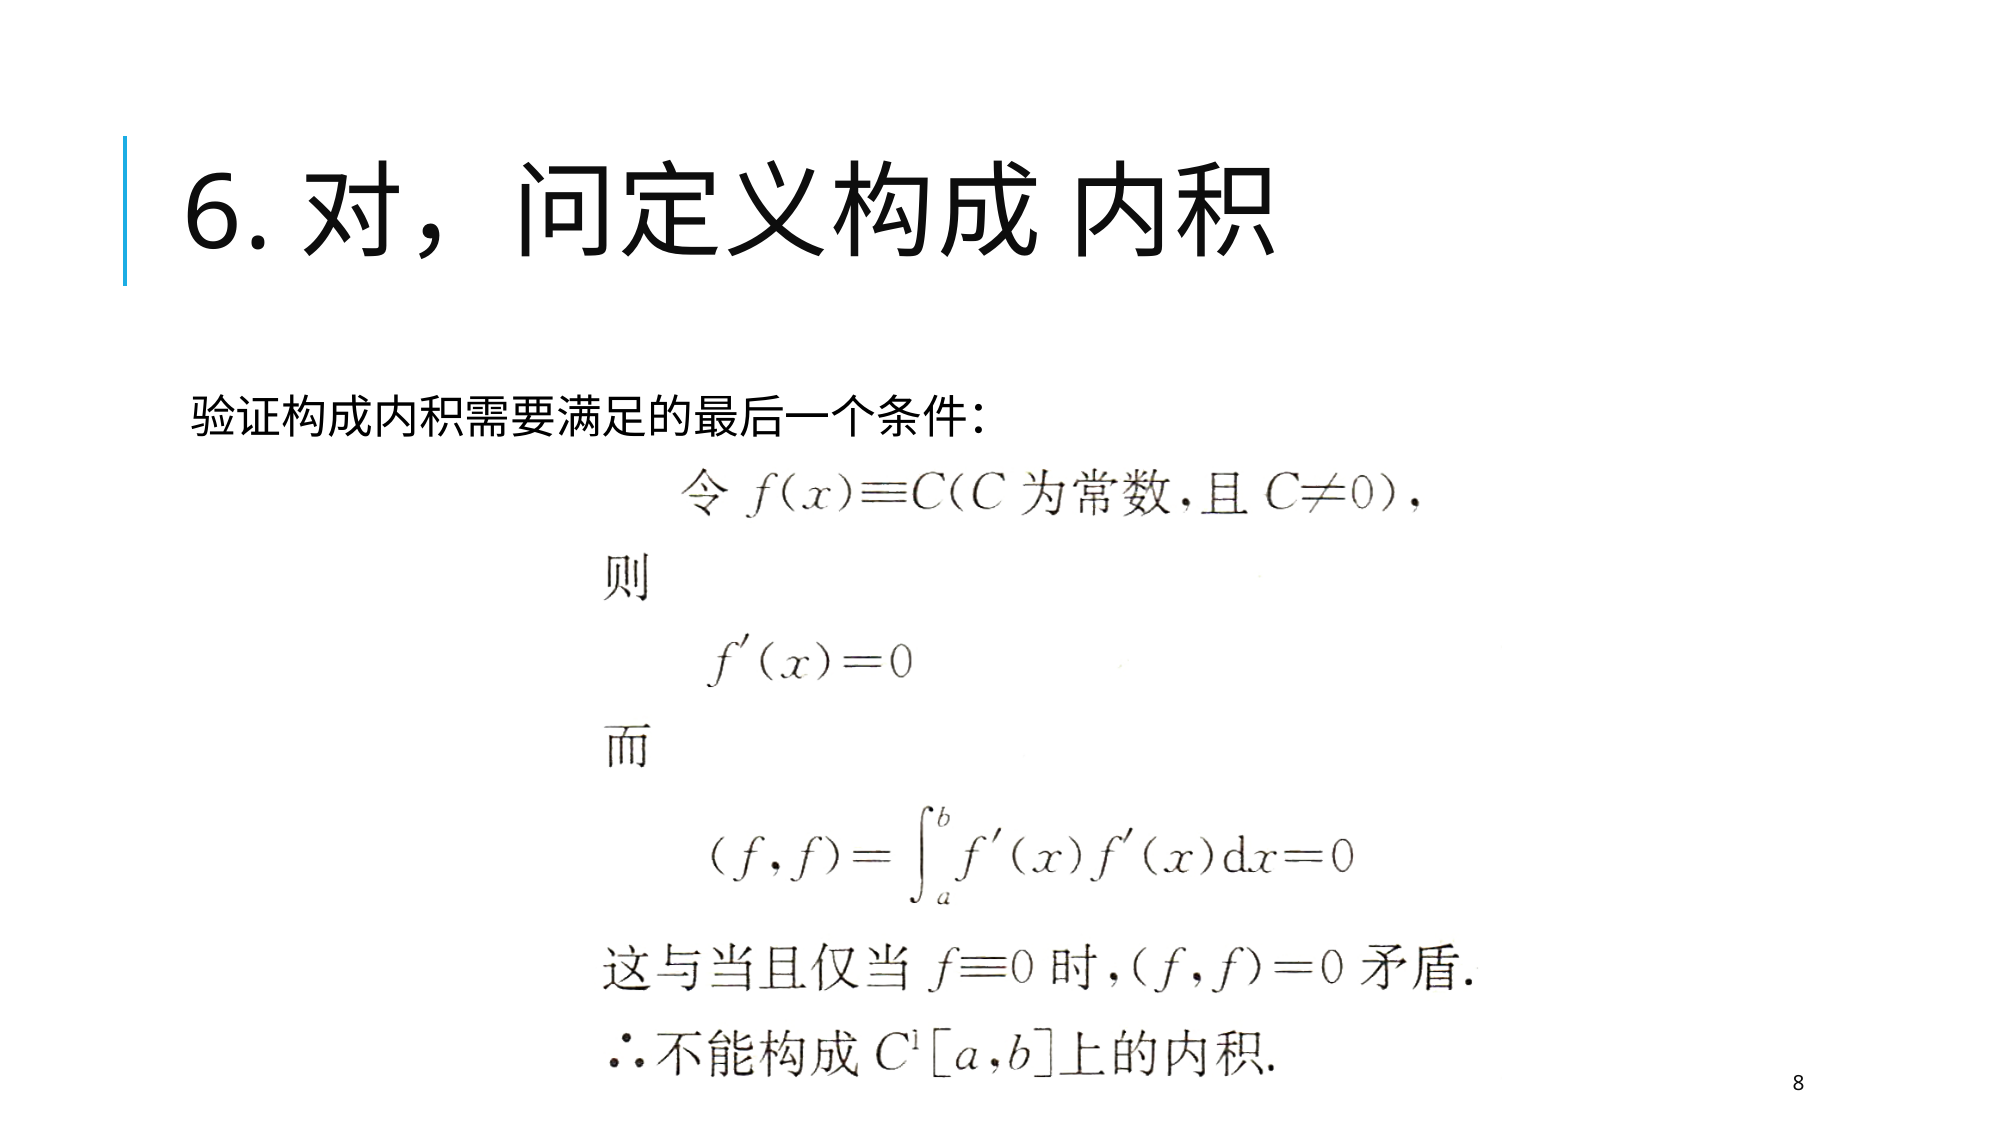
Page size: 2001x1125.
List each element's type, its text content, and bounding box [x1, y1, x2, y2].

list 验证构成内积需要满足的最后一个条件： [168, 386, 1763, 1105]
picture [585, 437, 1502, 1094]
slide_number 8 [1777, 1061, 1938, 1107]
